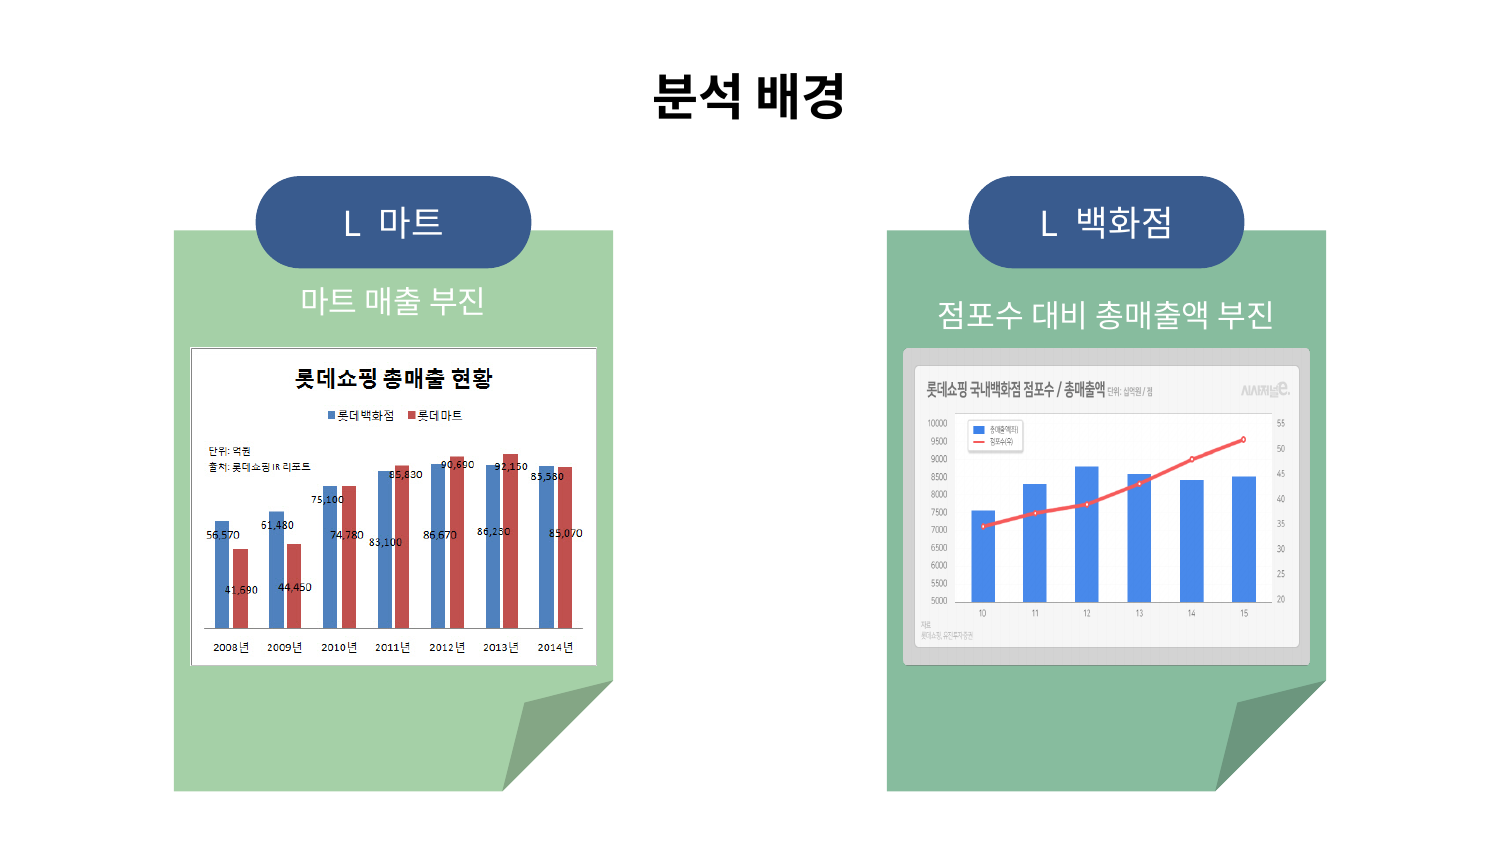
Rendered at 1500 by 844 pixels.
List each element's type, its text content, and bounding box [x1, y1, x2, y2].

text_box [1215, 680, 1325, 790]
text_box 마트 매출 부진 [229, 255, 558, 345]
text_box L 마트 [255, 176, 532, 255]
text_box [173, 230, 614, 792]
text_box L 백화점 [968, 176, 1245, 269]
title 분석 배경 [0, 50, 1500, 145]
text_box [886, 230, 1327, 792]
text_box [502, 680, 612, 790]
picture [903, 347, 1310, 666]
text_box 점포수 대비 총매출액 부진 [908, 268, 1305, 346]
picture [190, 347, 597, 666]
